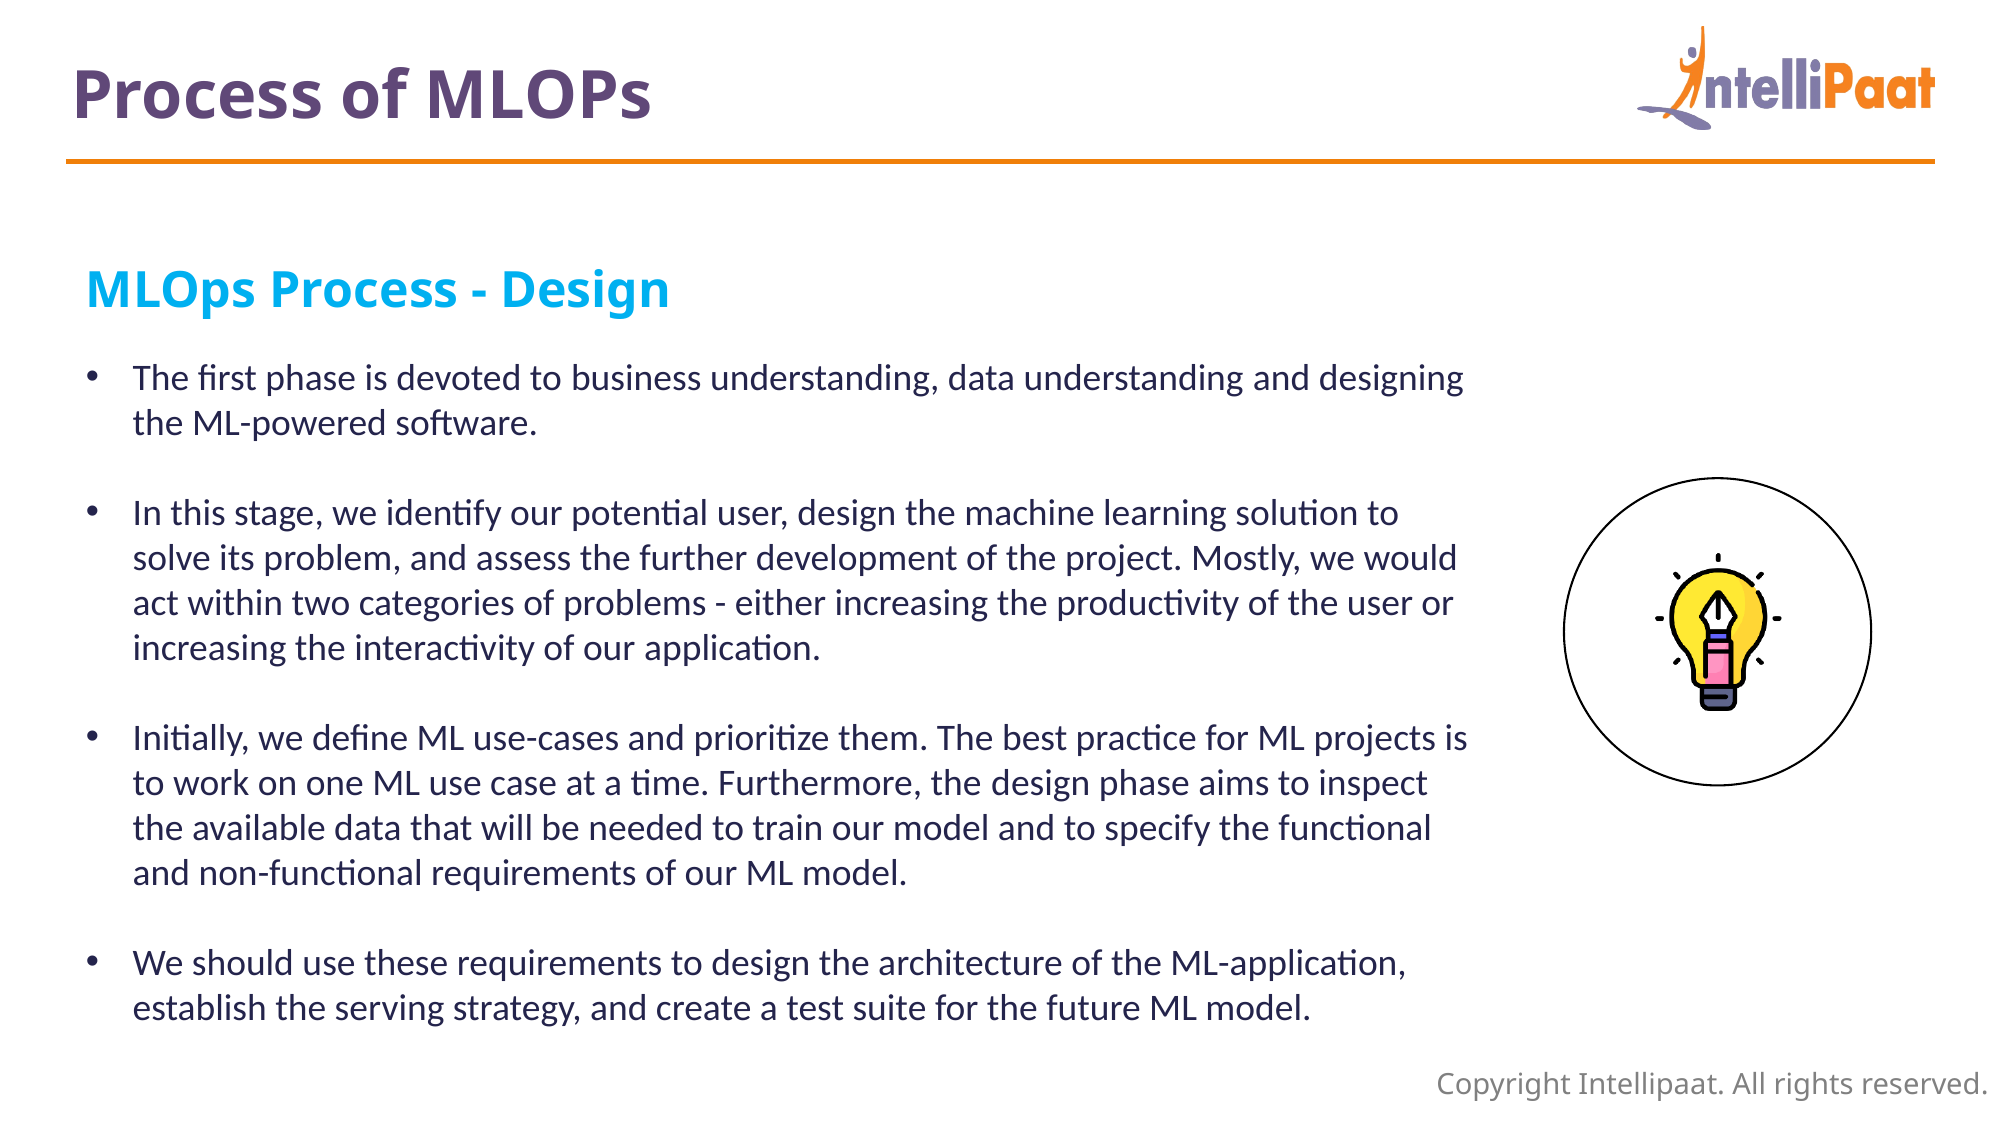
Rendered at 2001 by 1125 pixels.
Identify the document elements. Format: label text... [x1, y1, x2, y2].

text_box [1563, 478, 1872, 786]
text_box The first phase is devoted to business understanding, data understanding and designing the ML-powered software. In this stage, we identify our potential user, design the machine learning solution to solve its problem, and assess the further development of the project. Mostly, we would act within two categories of problems - either increasing the productivity of the user or increasing the interactivity of our application. Initially, we define ML use-cases and prioritize them. The best practice for ML projects is to work on one ML use case at a time. Furthermore, the design phase aims to inspect the available data that will be needed to train our model and to specify the functional and non-functional requirements of our ML model. We should use these requirements to design the architecture of the ML-application, establish the serving strategy, and create a test suite for the future ML model. [71, 345, 1489, 1035]
text_box Process of MLOPs [71, 33, 1492, 160]
text_box MLOps Process - Design [71, 250, 822, 326]
picture [1637, 26, 1935, 130]
